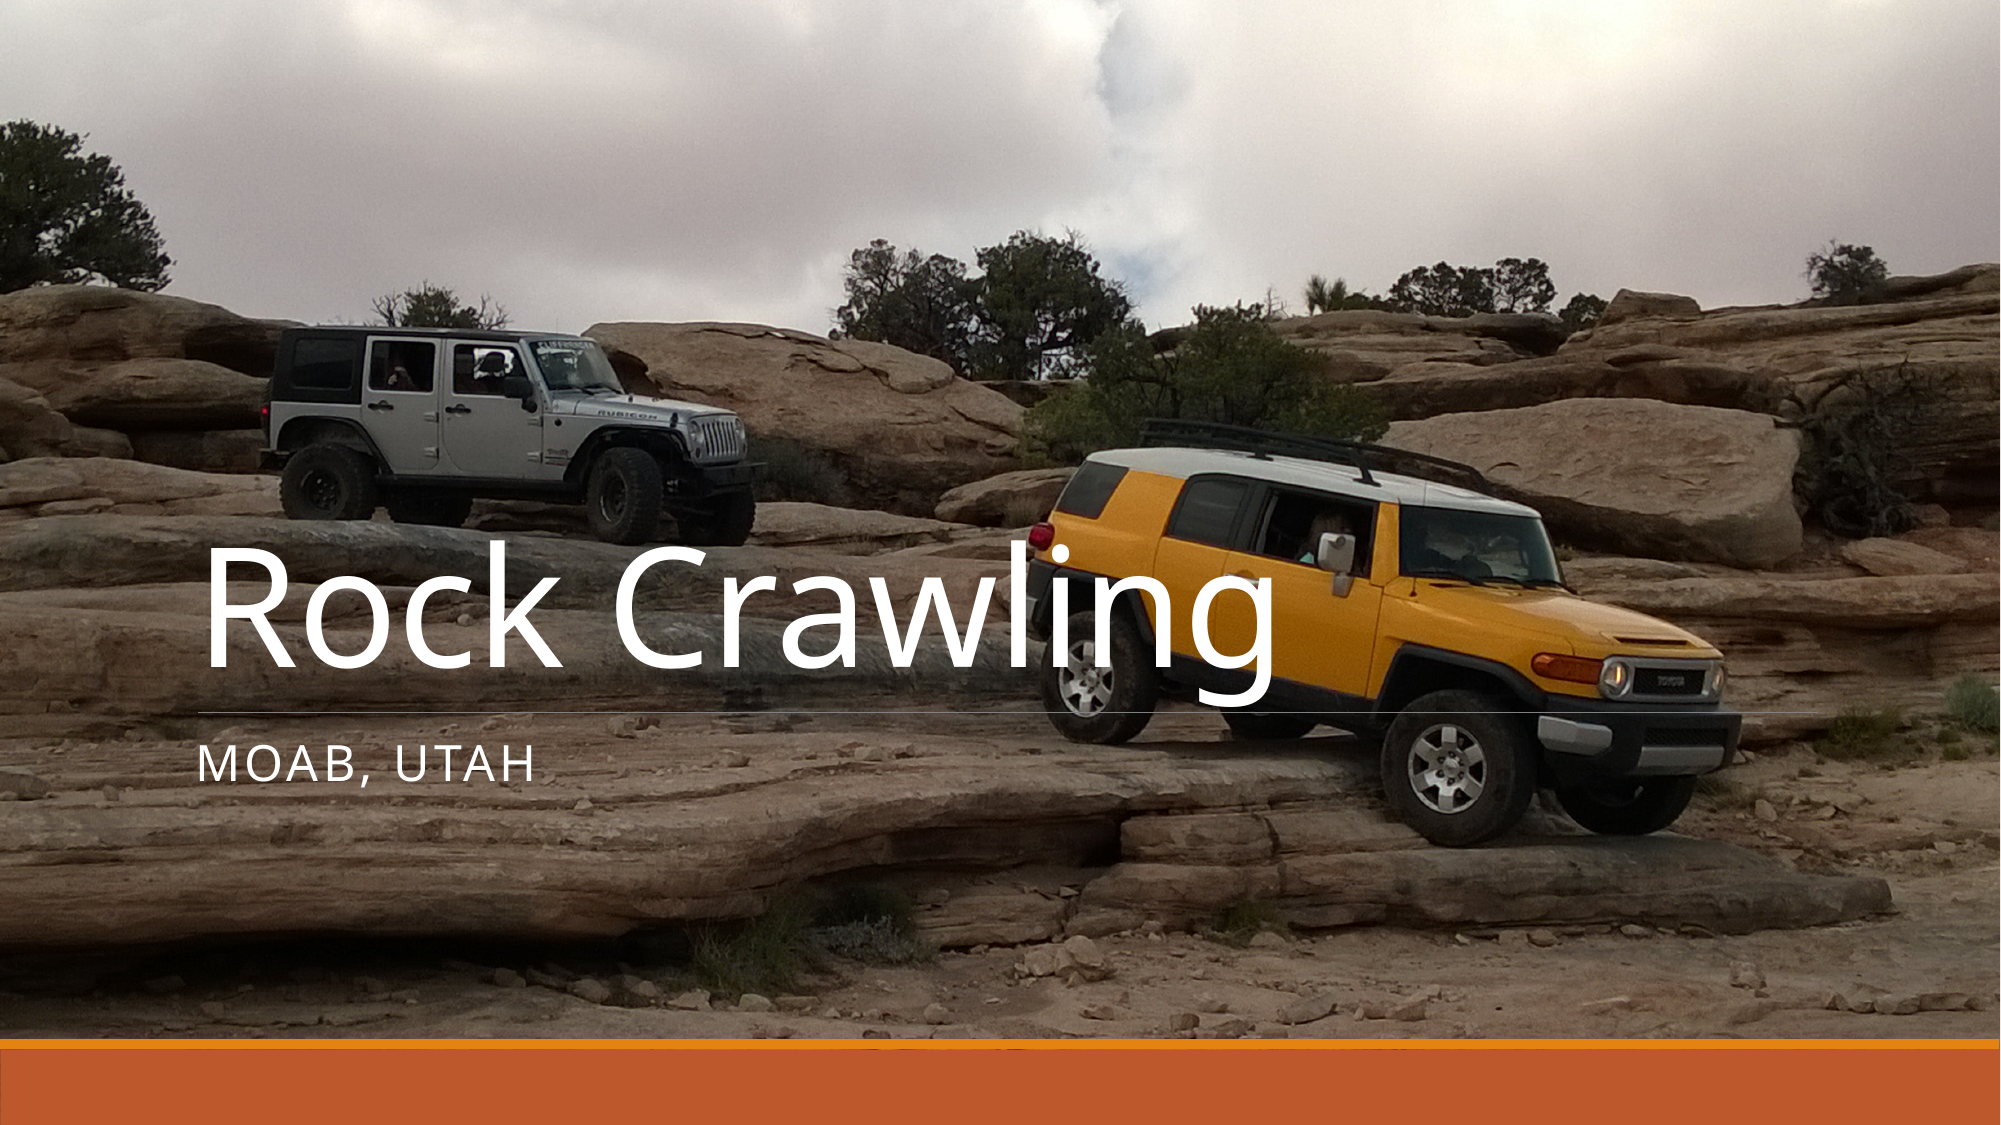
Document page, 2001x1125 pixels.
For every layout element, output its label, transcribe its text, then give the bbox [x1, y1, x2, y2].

picture [0, 0, 2001, 1125]
title Rock Crawling [180, 124, 1830, 710]
subtitle Moab, Utah [180, 730, 1831, 919]
